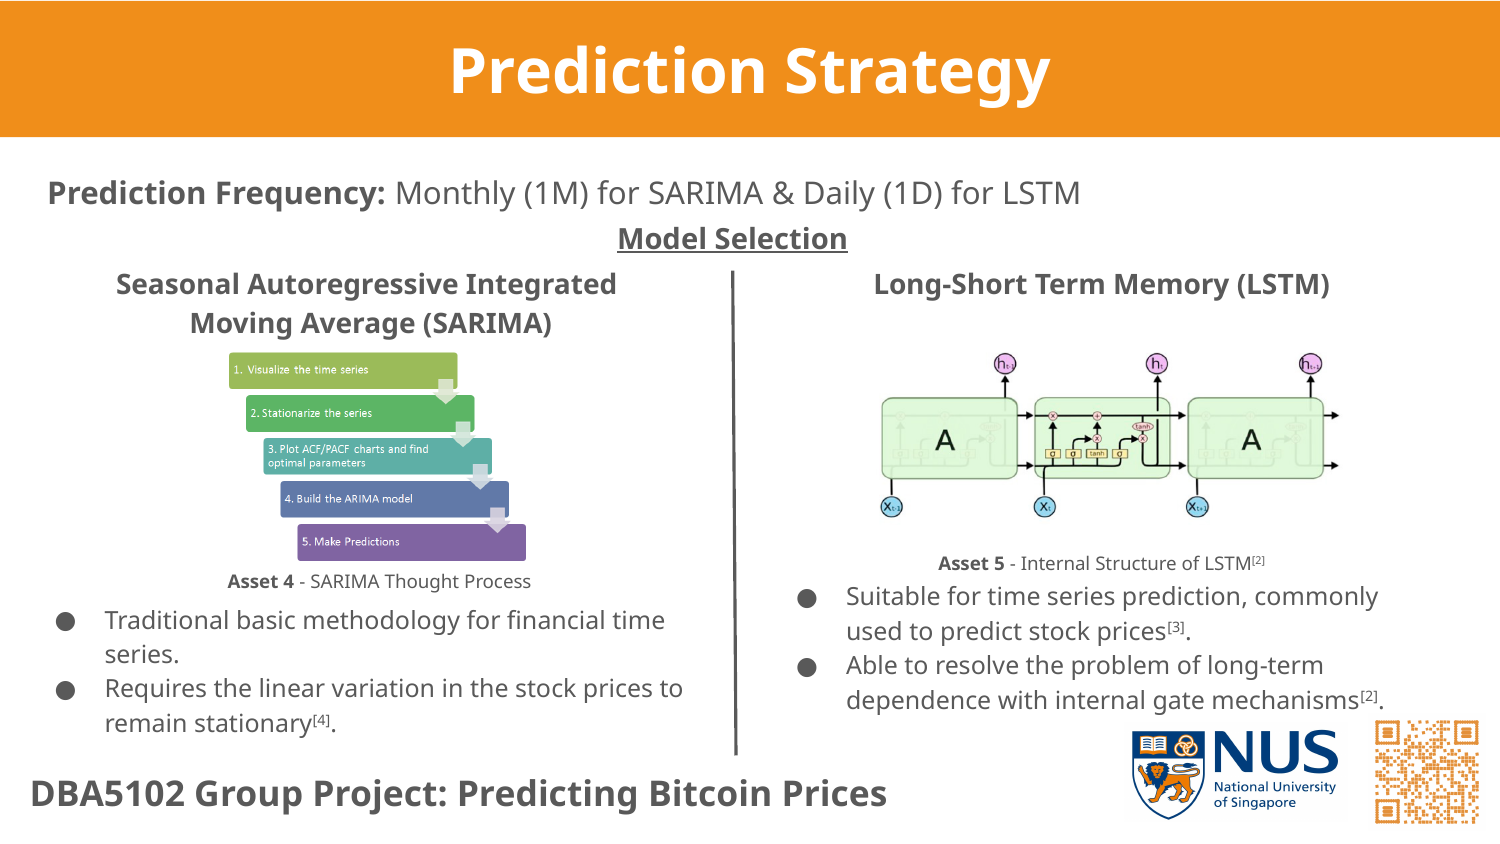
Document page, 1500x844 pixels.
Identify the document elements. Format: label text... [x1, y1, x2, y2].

picture [1368, 713, 1486, 832]
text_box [751, 254, 1453, 720]
text_box Model Selection [32, 207, 1434, 263]
text_box DBA5102 Group Project: Predicting Bitcoin Prices [14, 763, 1119, 822]
picture [1124, 722, 1348, 823]
text_box Prediction Strategy [0, 0, 1500, 138]
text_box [732, 270, 737, 756]
text_box Prediction Frequency: Monthly (1M) for SARIMA & Daily (1D) for LSTM [32, 160, 1434, 207]
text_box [14, 254, 722, 743]
